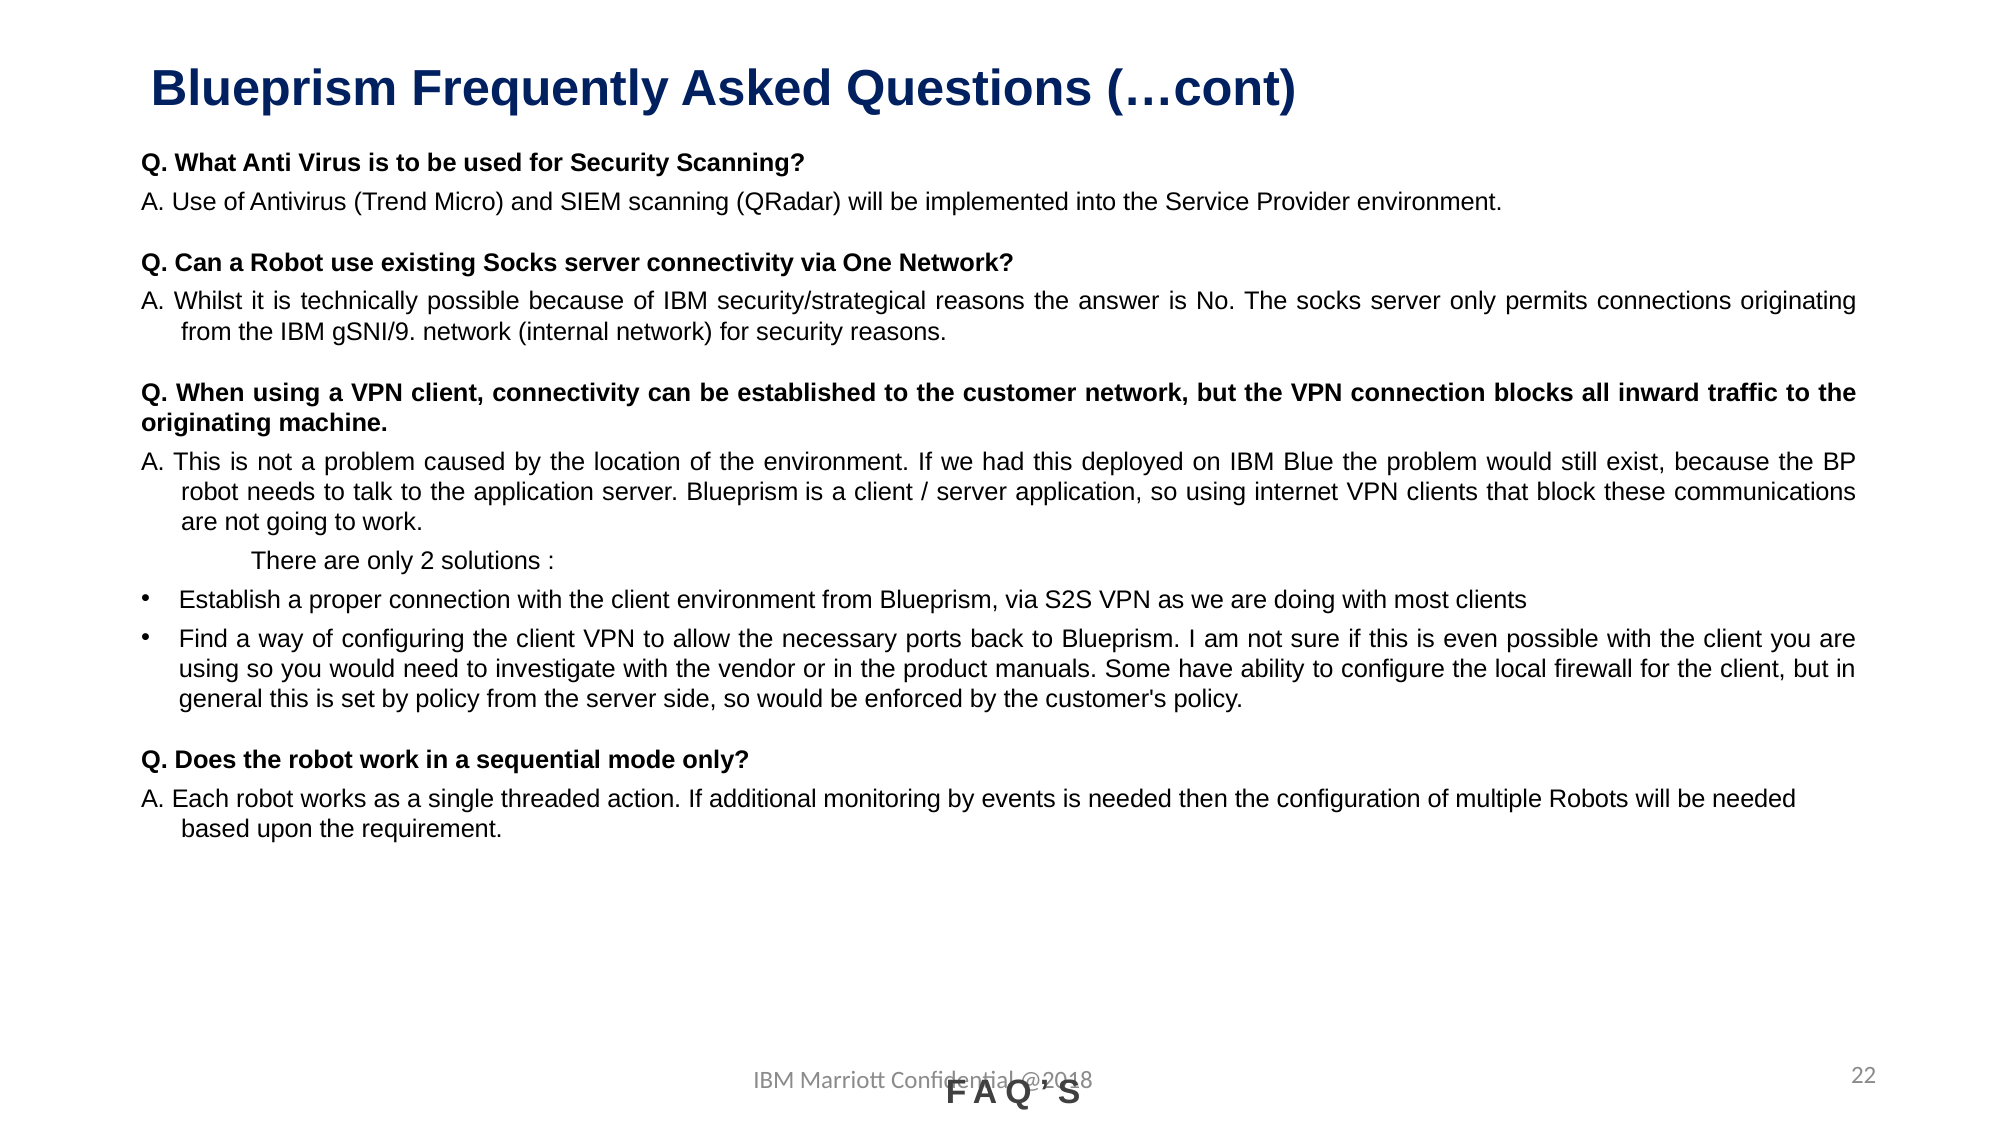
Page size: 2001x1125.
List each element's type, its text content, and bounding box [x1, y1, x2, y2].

text_box FAQ’s [208, 1064, 1819, 1115]
text_box Q. What Anti Virus is to be used for Security Scanning? A. Use of Antivirus (Trend Micro) and SIEM scanning (QRadar) will be implemented into the Service Provider environment. Q. Can a Robot use existing Socks server connectivity via One Network? A. Whilst it is technically possible because of IBM security/strategical reasons the answer is No. The socks server only permits connections originating from the IBM gSNI/9. network (internal network) for security reasons. Q. When using a VPN client, connectivity can be established to the customer network, but the VPN connection blocks all inward traffic to the originating machine. A. This is not a problem caused by the location of the environment. If we had this deployed on IBM Blue the problem would still exist, because the BP robot needs to talk to the application server. Blueprism is a client / server application, so using internet VPN clients that block these communications are not going to work. There are only 2 solutions : Establish a proper connection with the client environment from Blueprism, via S2S VPN as we are doing with most clients Find a way of configuring the client VPN to allow the necessary ports back to Blueprism. I am not sure if this is even possible with the client you are using so you would need to investigate with the vendor or in the product manuals. Some have ability to configure the local firewall for the client, but in general this is set by policy from the server side, so would be enforced by the customer's policy. Q. Does the robot work in a sequential mode only? A. Each robot works as a single threaded action. If additional monitoring by events is needed then the configuration of multiple Robots will be needed based upon the requirement. [136, 141, 1865, 1125]
text_box 22 [1441, 1050, 1892, 1111]
text_box Blueprism Frequently Asked Questions (…cont) [136, 47, 1900, 123]
